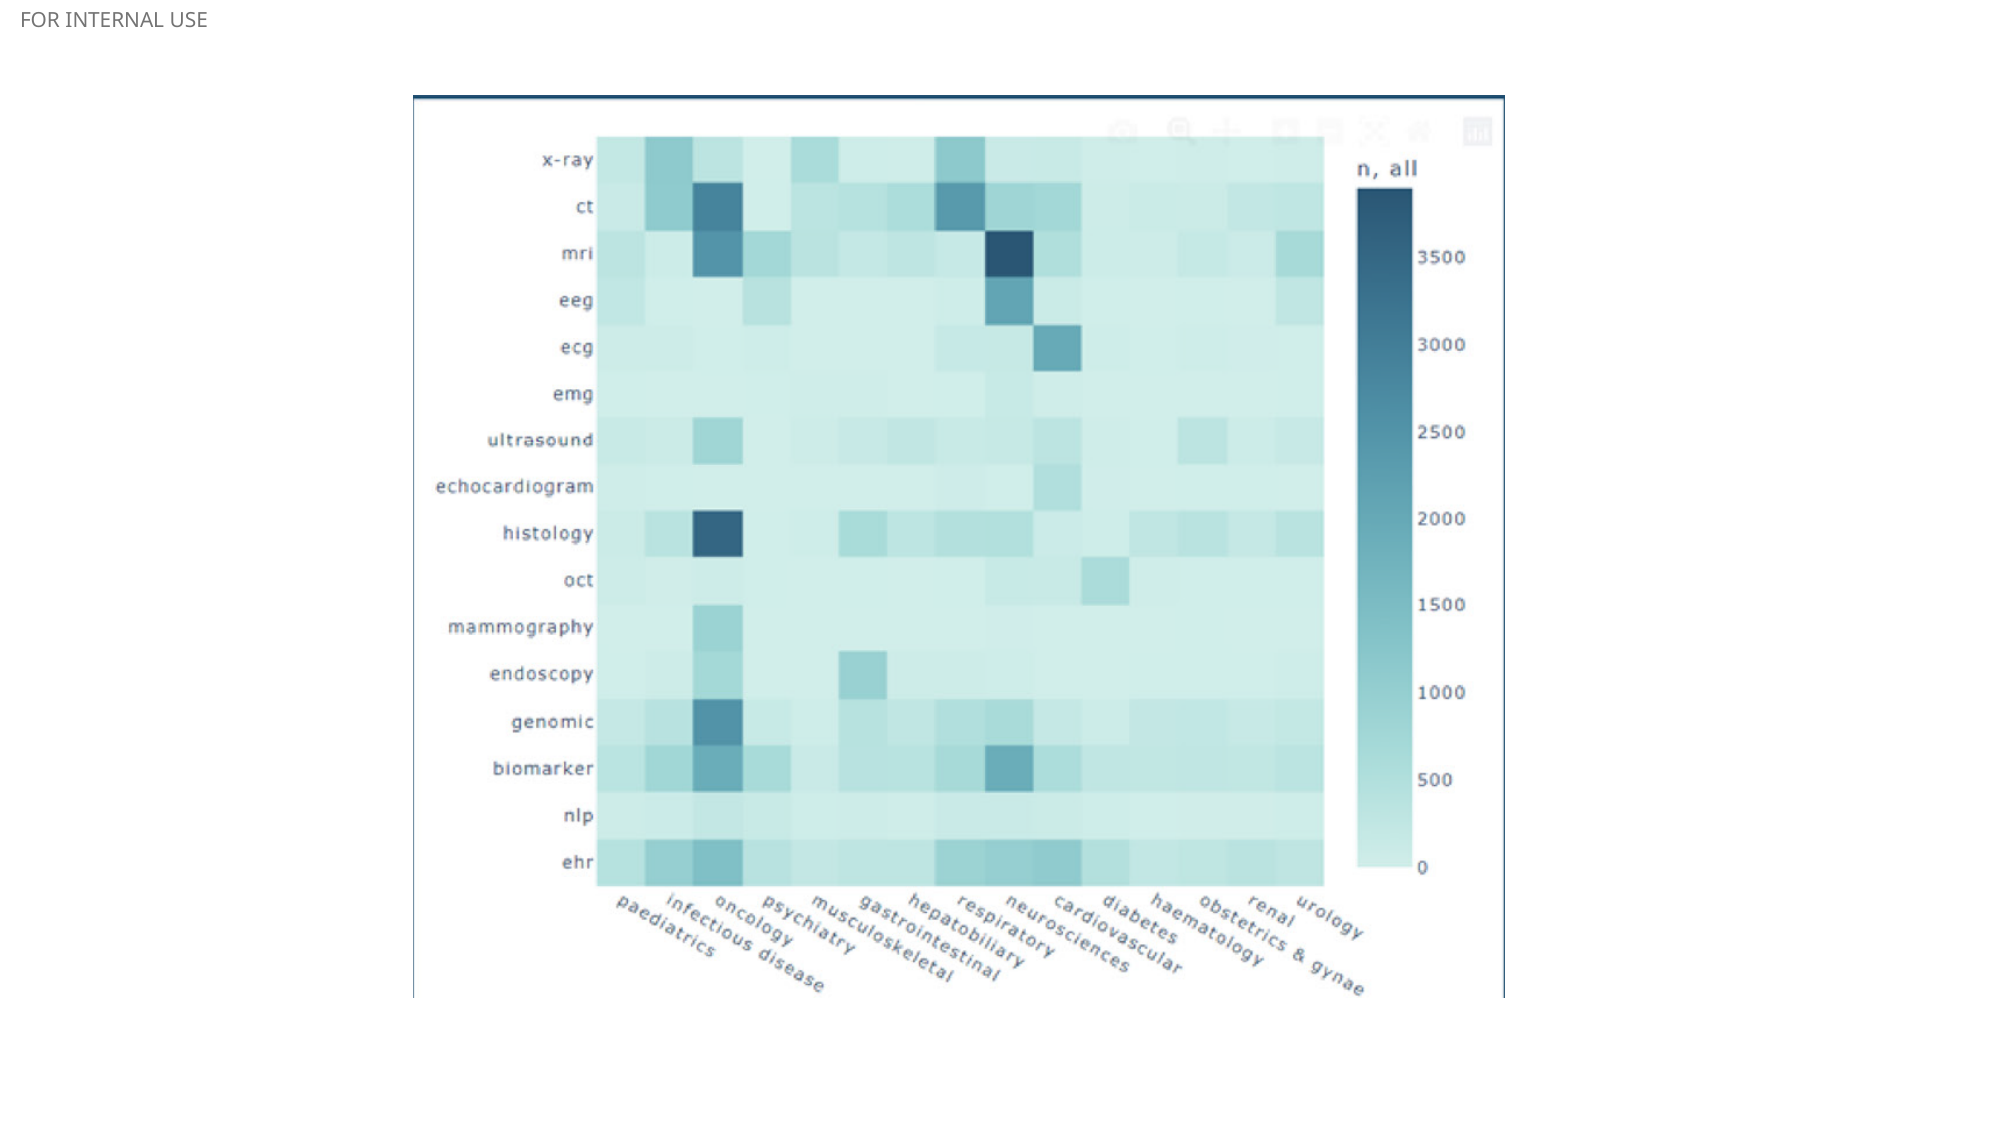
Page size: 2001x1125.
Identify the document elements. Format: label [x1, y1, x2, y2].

picture [413, 95, 1505, 998]
